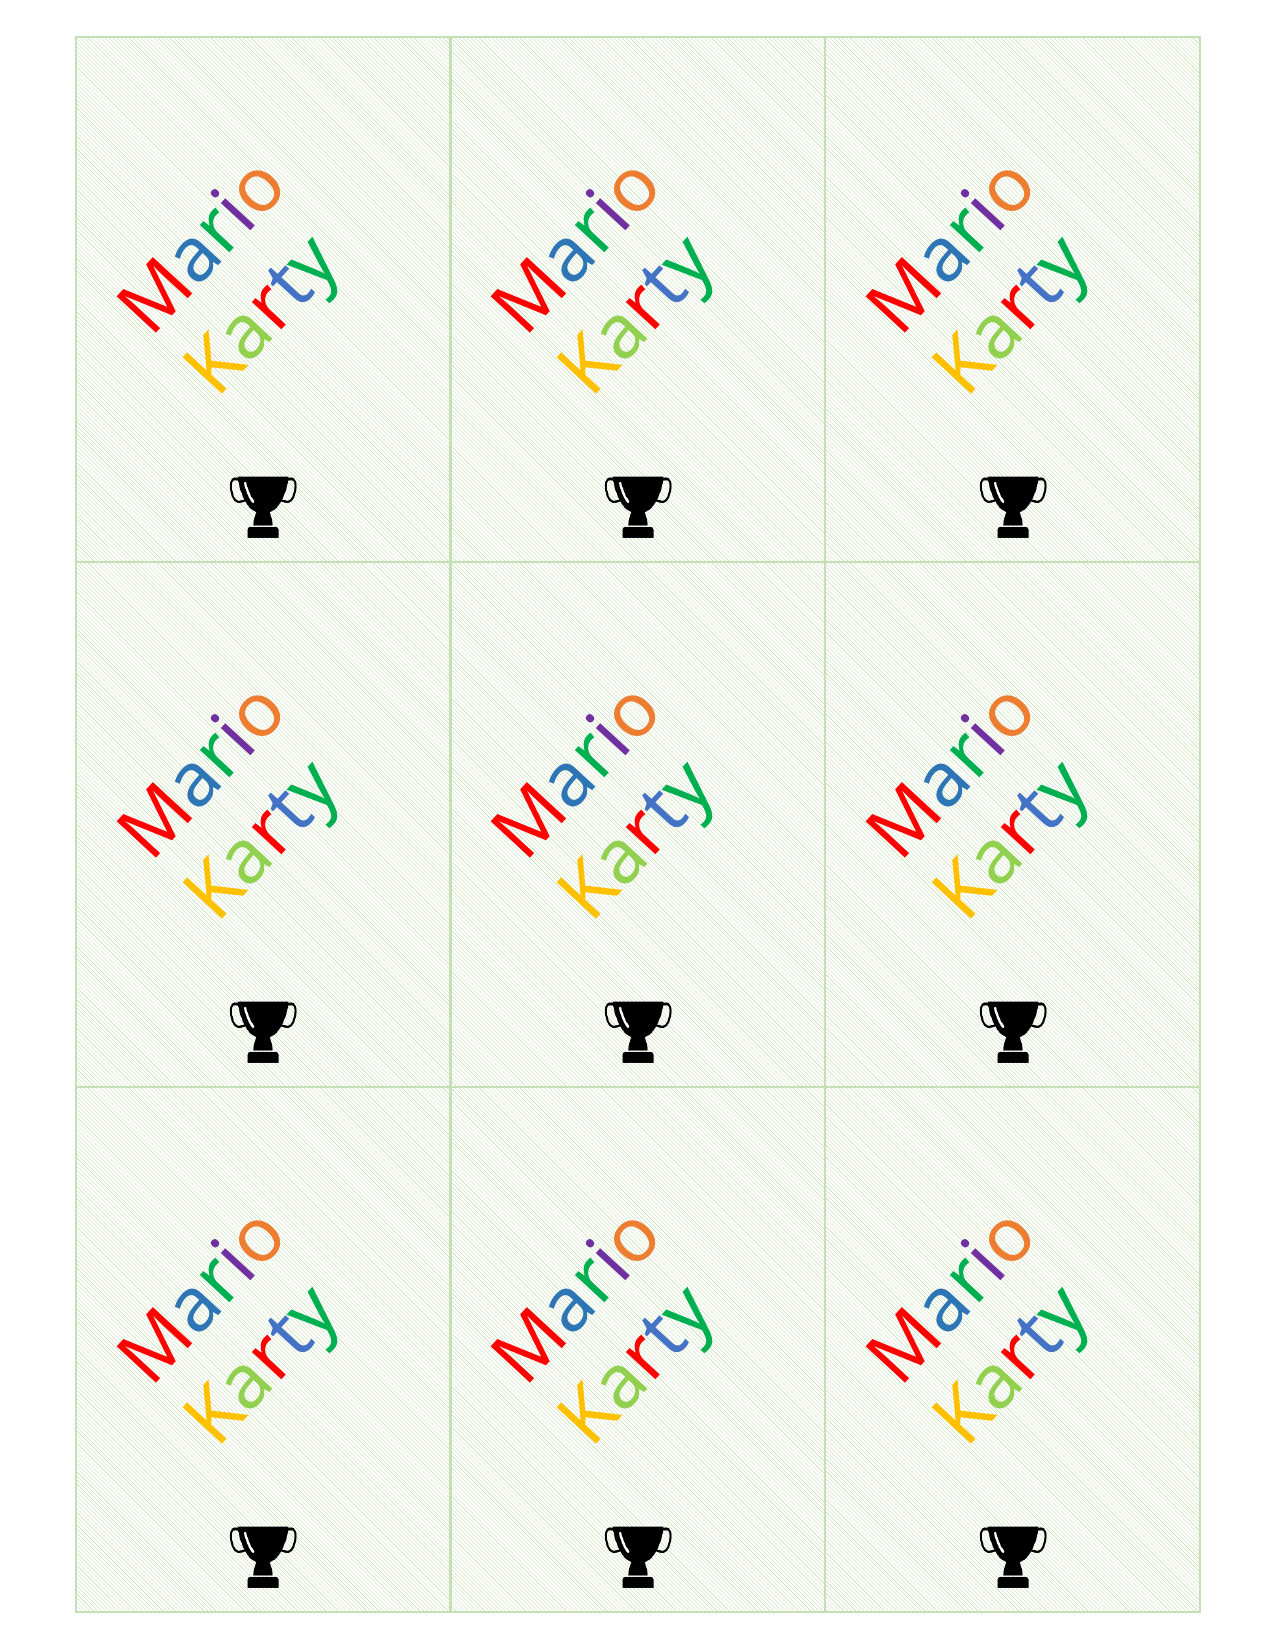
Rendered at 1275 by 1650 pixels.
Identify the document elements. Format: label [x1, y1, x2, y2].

text_box [826, 562, 1201, 1087]
text_box [75, 562, 451, 1087]
text_box [826, 37, 1201, 562]
text_box [451, 1087, 826, 1613]
text_box [75, 37, 451, 562]
text_box [451, 37, 826, 562]
text_box [75, 1087, 451, 1613]
text_box [826, 1087, 1201, 1613]
text_box [451, 562, 826, 1087]
